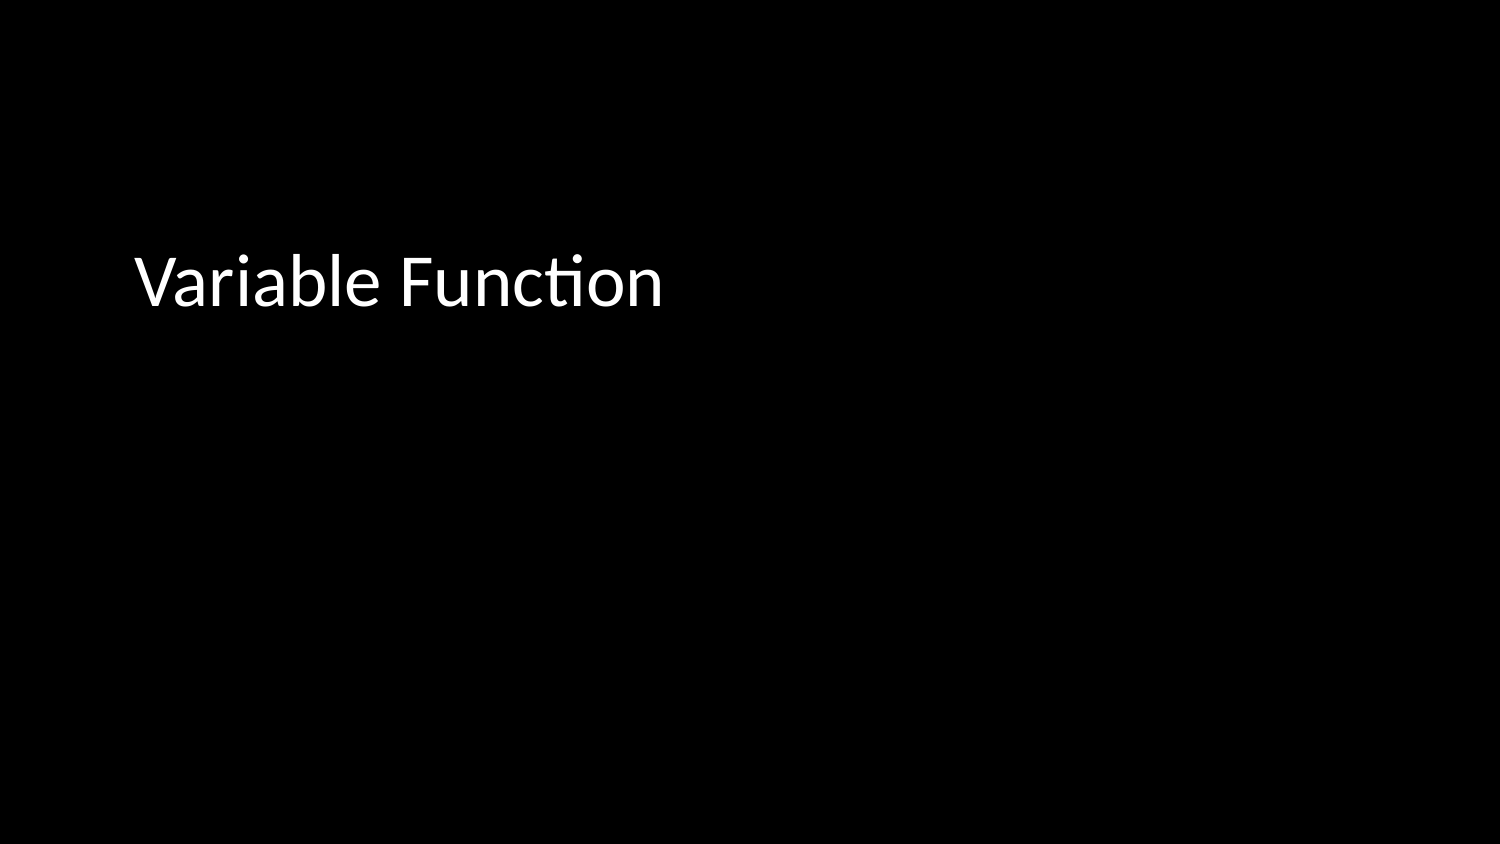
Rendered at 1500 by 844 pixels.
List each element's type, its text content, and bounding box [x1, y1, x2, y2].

title Variable Function [119, 216, 1381, 466]
